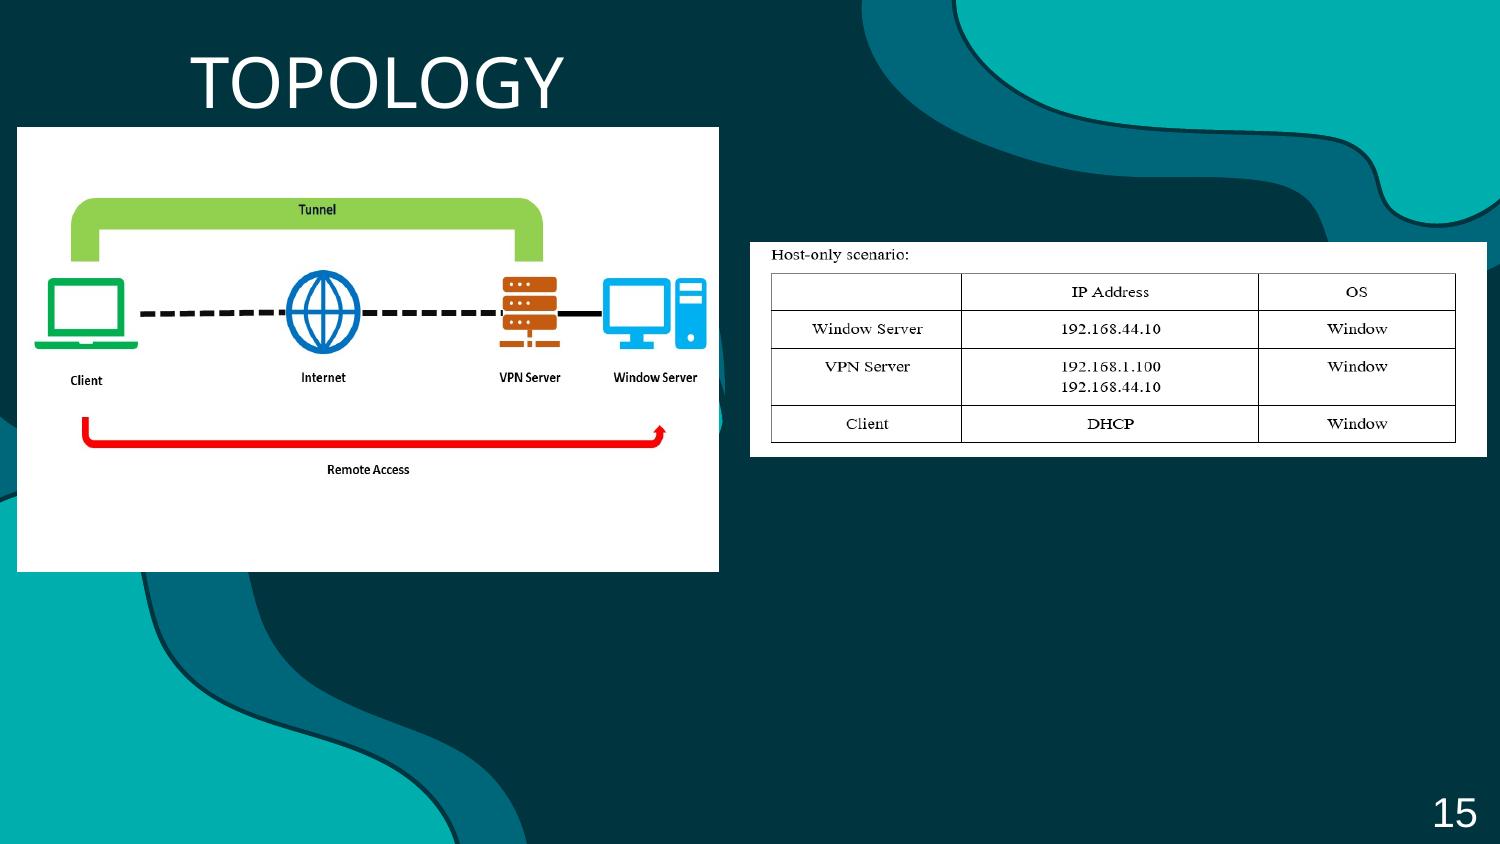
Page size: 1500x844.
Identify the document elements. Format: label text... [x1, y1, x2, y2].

picture [17, 127, 719, 572]
picture [749, 242, 1487, 458]
title TOPOLOGY [105, 22, 650, 109]
text_box 15 [1417, 778, 1500, 843]
